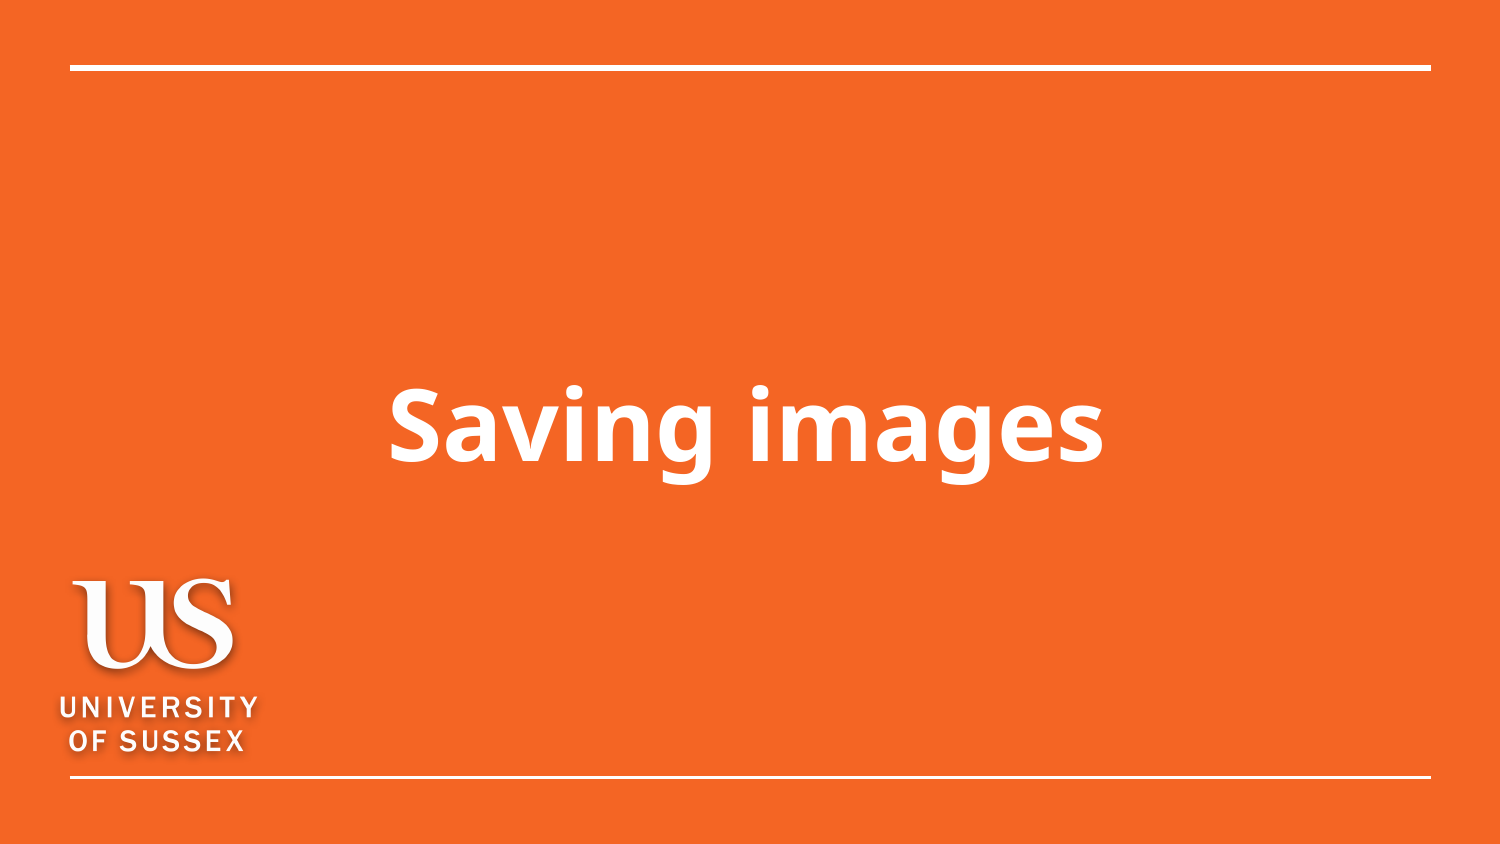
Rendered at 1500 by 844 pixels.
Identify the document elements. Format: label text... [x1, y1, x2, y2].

picture [41, 549, 273, 781]
title Saving images [66, 296, 1428, 550]
